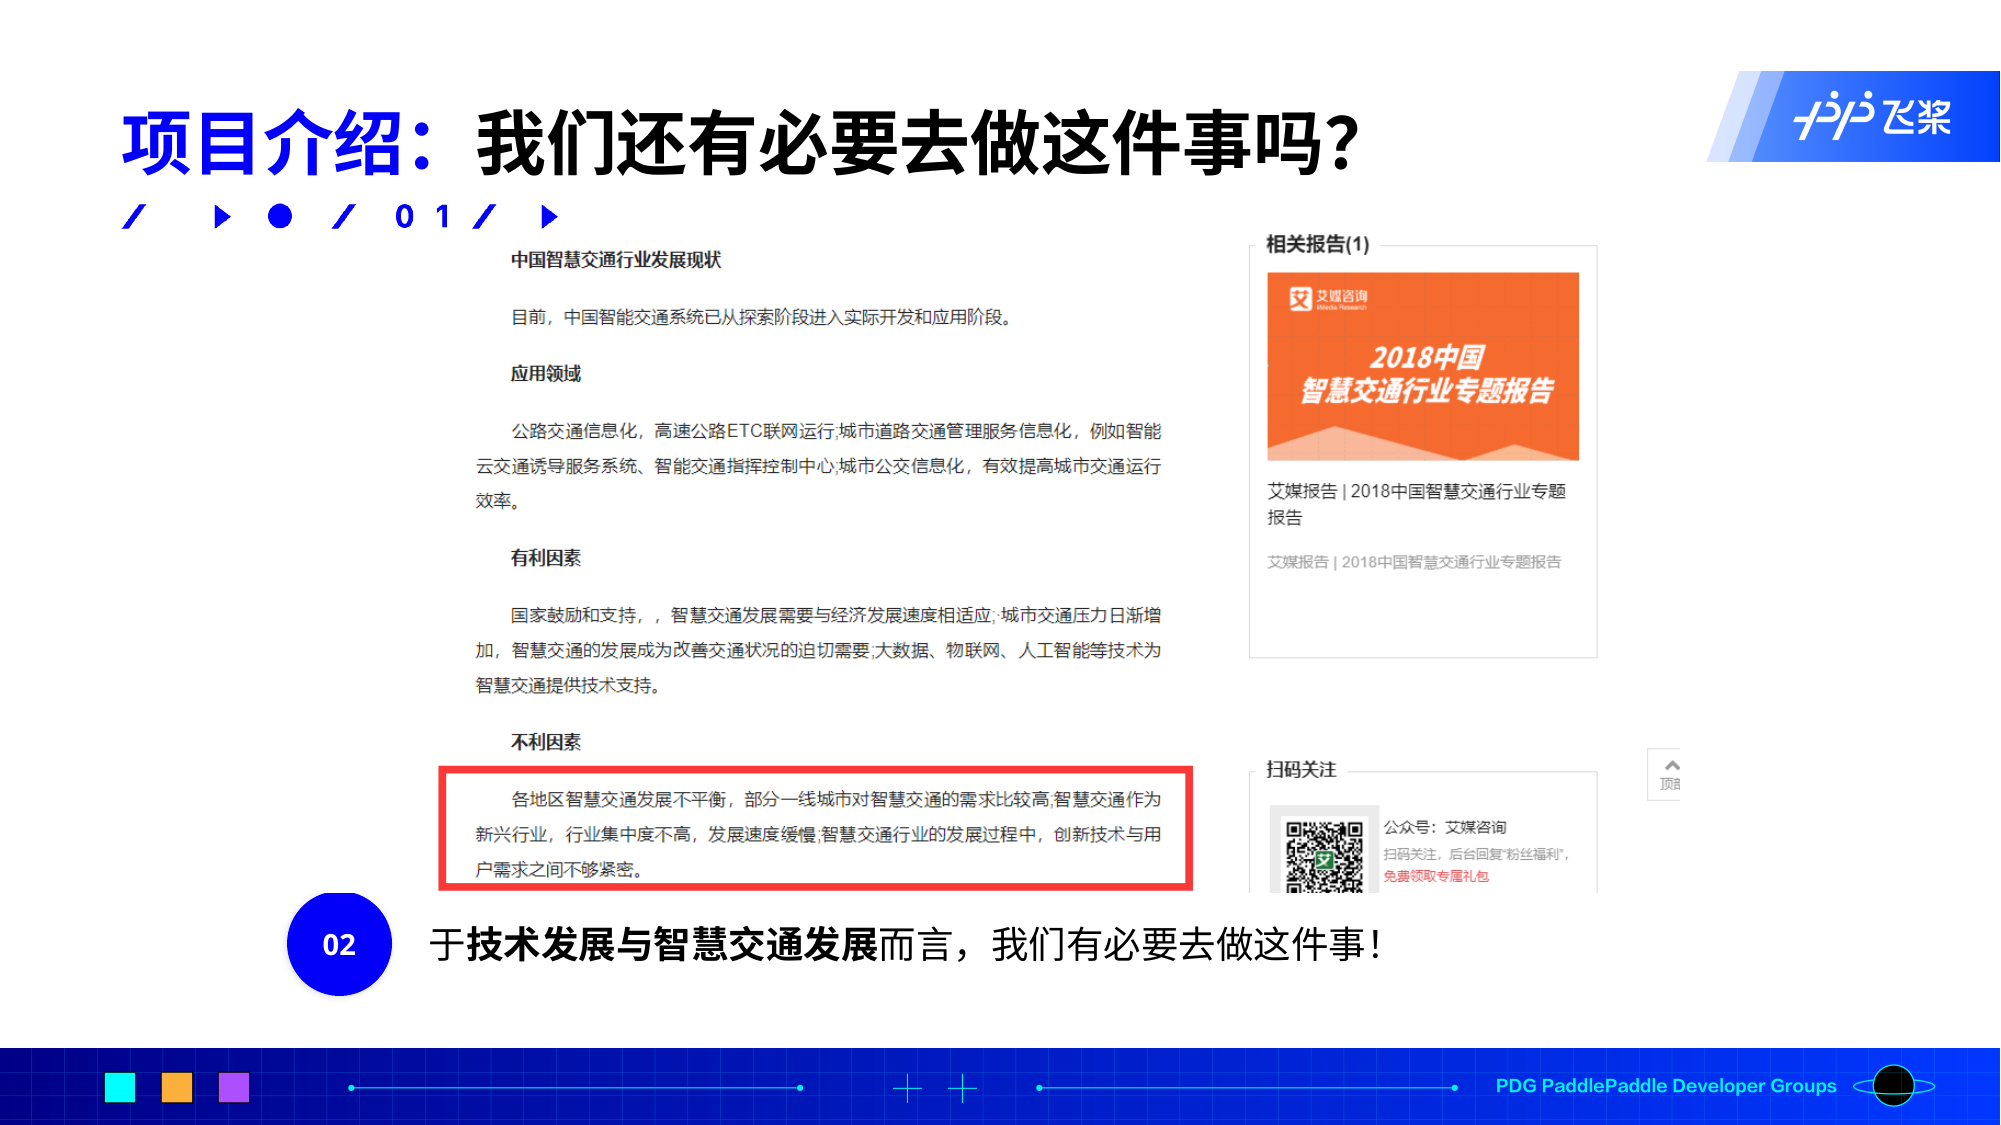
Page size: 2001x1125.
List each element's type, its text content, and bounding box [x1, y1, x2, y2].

picture [121, 203, 558, 229]
text_box 02 [286, 893, 394, 997]
picture [1679, 71, 2000, 162]
picture [206, 231, 1680, 893]
text_box 于技术发展与智慧交通发展而言，我们有必要去做这件事！ [413, 913, 1512, 973]
picture [0, 1048, 2000, 1125]
text_box 项目介绍：我们还有必要去做这件事吗？ [106, 49, 1545, 184]
